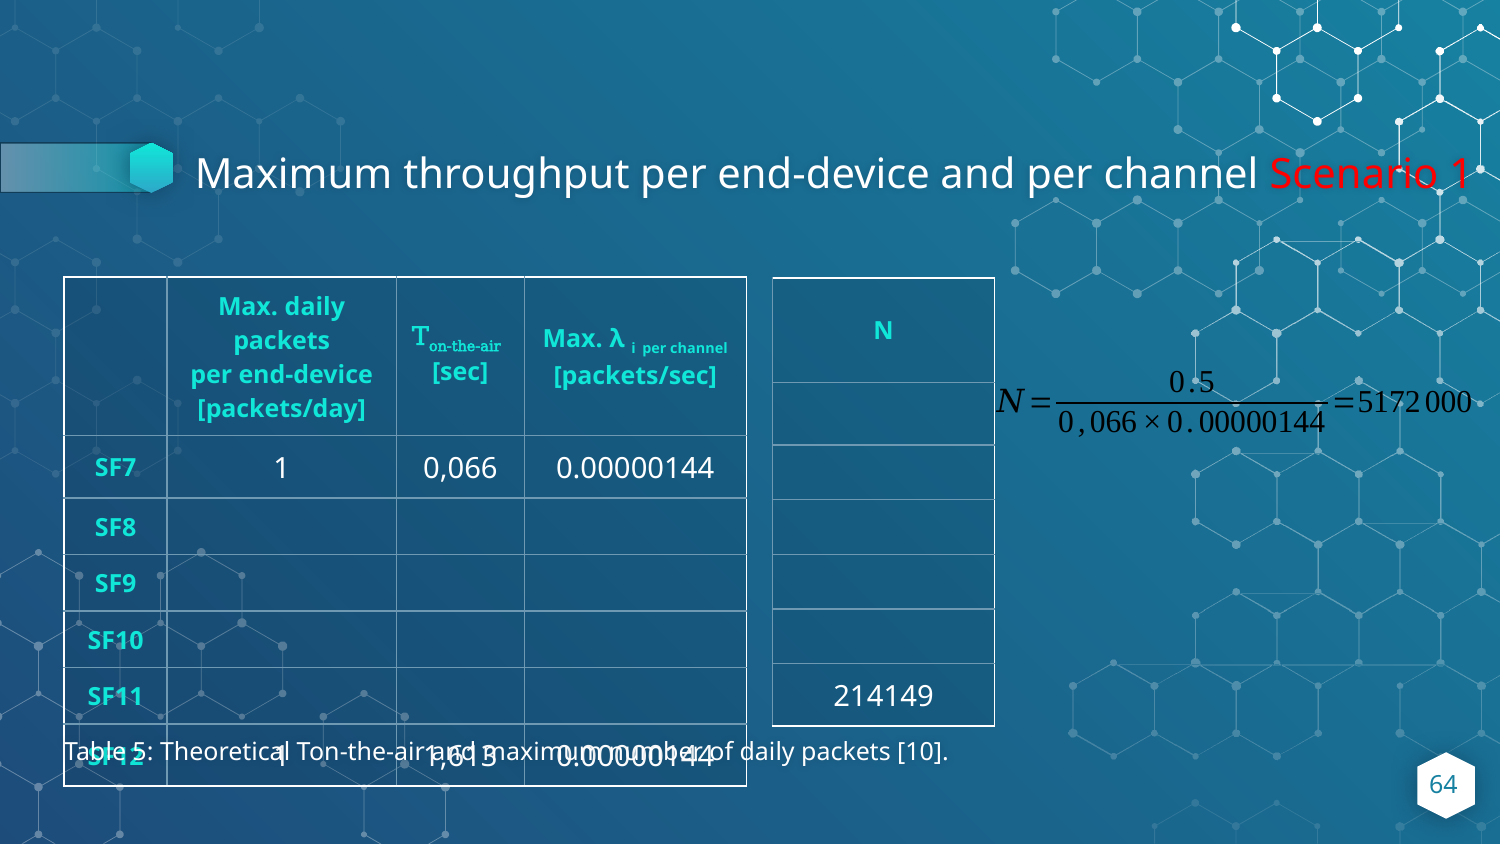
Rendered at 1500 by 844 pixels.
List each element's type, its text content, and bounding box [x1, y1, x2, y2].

table_cell SF8 [65, 499, 166, 554]
table_cell SF10 [65, 612, 166, 667]
table_cell [397, 499, 524, 554]
table_cell [525, 555, 746, 610]
table_cell [525, 499, 746, 554]
table_header Ton-the-air [sec] [397, 278, 524, 435]
table_cell [397, 612, 524, 667]
table_cell [525, 612, 746, 667]
table_cell [168, 612, 396, 667]
table_cell [168, 668, 396, 719]
table_header Max. daily packets per end-device [packets/day] [168, 278, 396, 435]
table_cell SF11 [65, 668, 166, 720]
table_cell [168, 499, 396, 554]
table_cell [168, 555, 396, 610]
title Maximum throughput per end-device and per channel Scenario 1 [194, 145, 1500, 204]
slide_number 64 [1414, 752, 1473, 819]
table_header [65, 278, 166, 435]
text_box Table 5: Theoretical Ton-the-air and maximum number of daily packets [10]. [64, 723, 1168, 781]
table_cell [397, 668, 524, 719]
table_header Max. λ i per channel [packets/sec] [525, 278, 746, 435]
table_cell 0.00000144 [525, 436, 746, 497]
table_cell SF7 [65, 436, 166, 497]
table_cell SF9 [65, 555, 166, 610]
table_cell 0,066 [397, 436, 524, 497]
table_cell 1 [168, 436, 396, 497]
table_cell [397, 555, 524, 610]
table_cell [525, 668, 746, 719]
